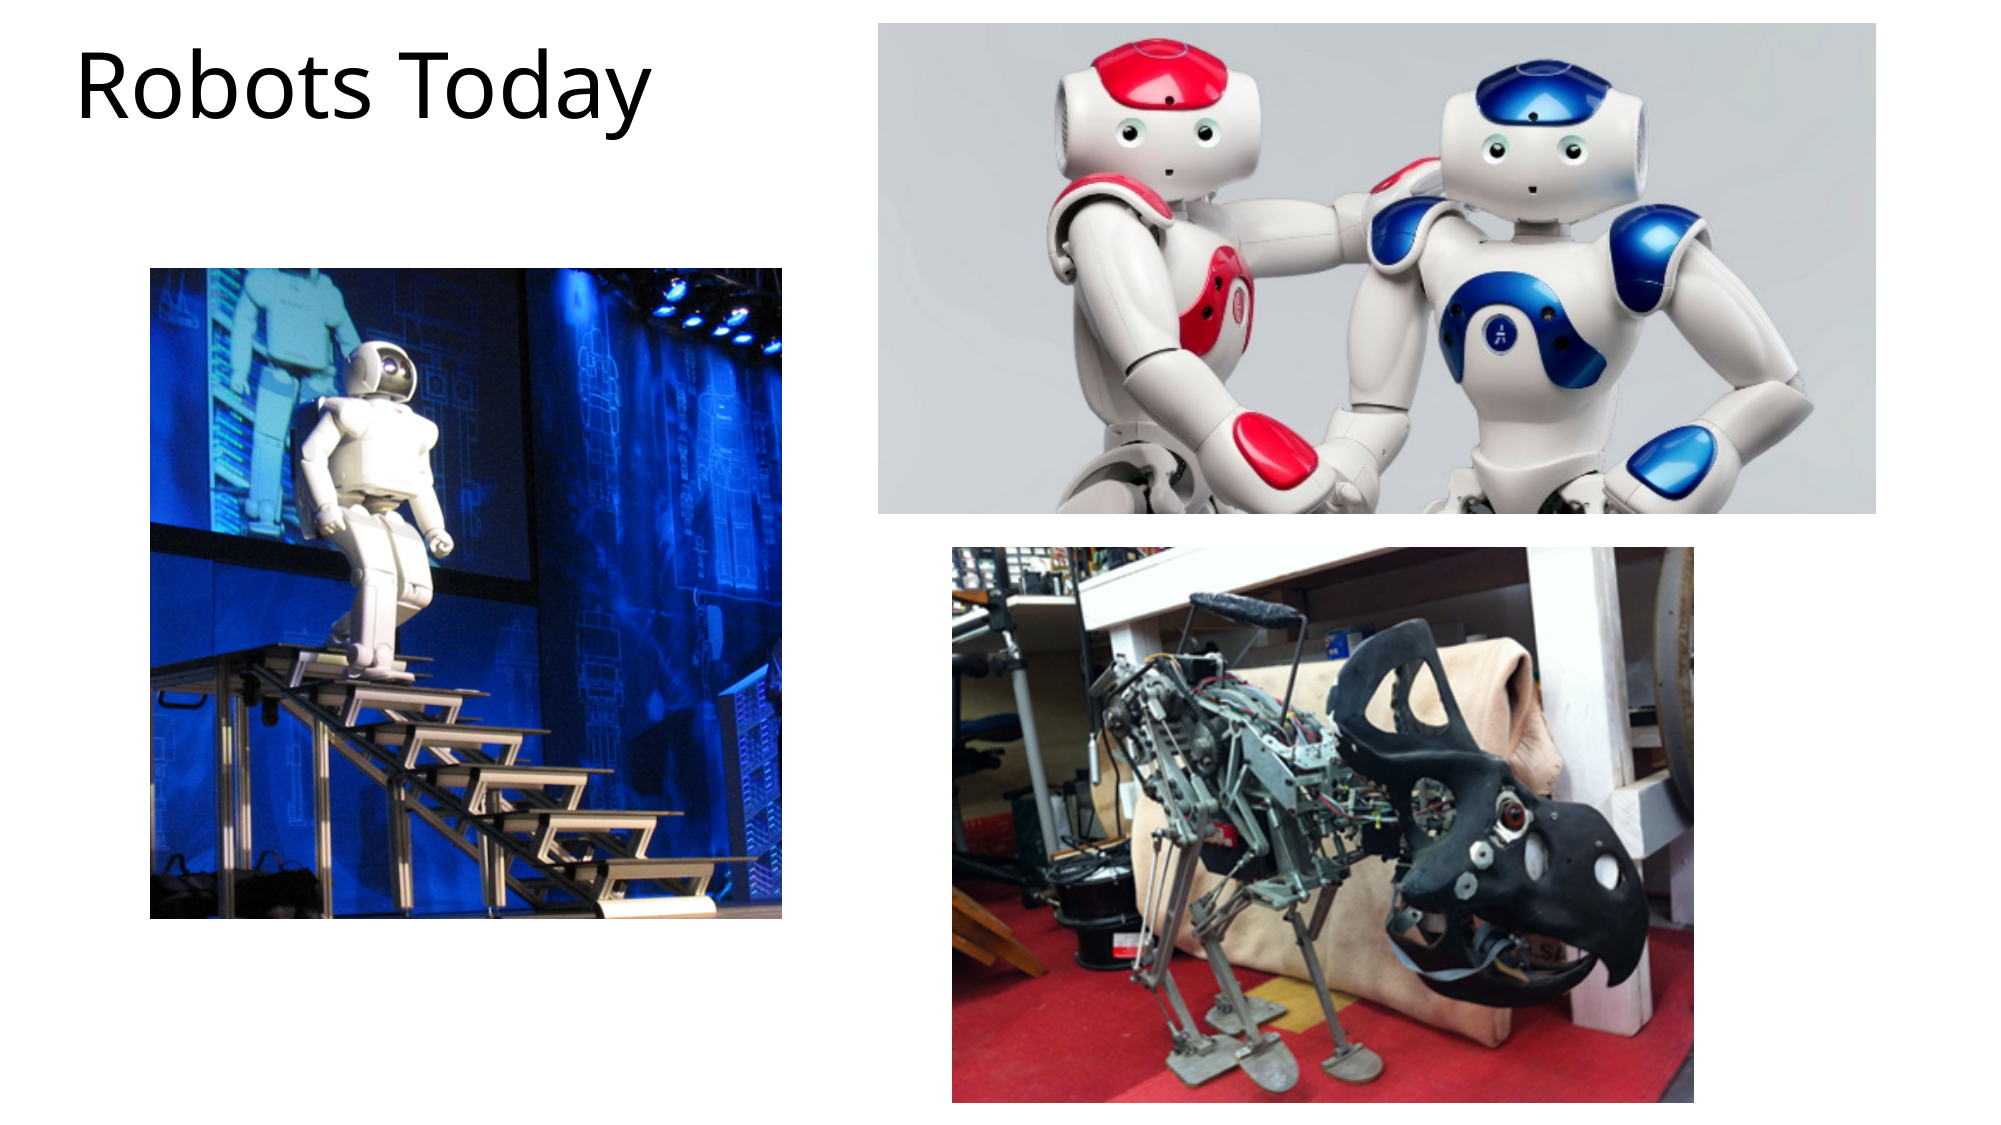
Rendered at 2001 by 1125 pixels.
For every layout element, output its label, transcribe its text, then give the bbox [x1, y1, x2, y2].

picture [878, 23, 1876, 514]
picture [150, 268, 782, 919]
picture [952, 547, 1694, 1103]
title Robots Today [58, 23, 730, 156]
